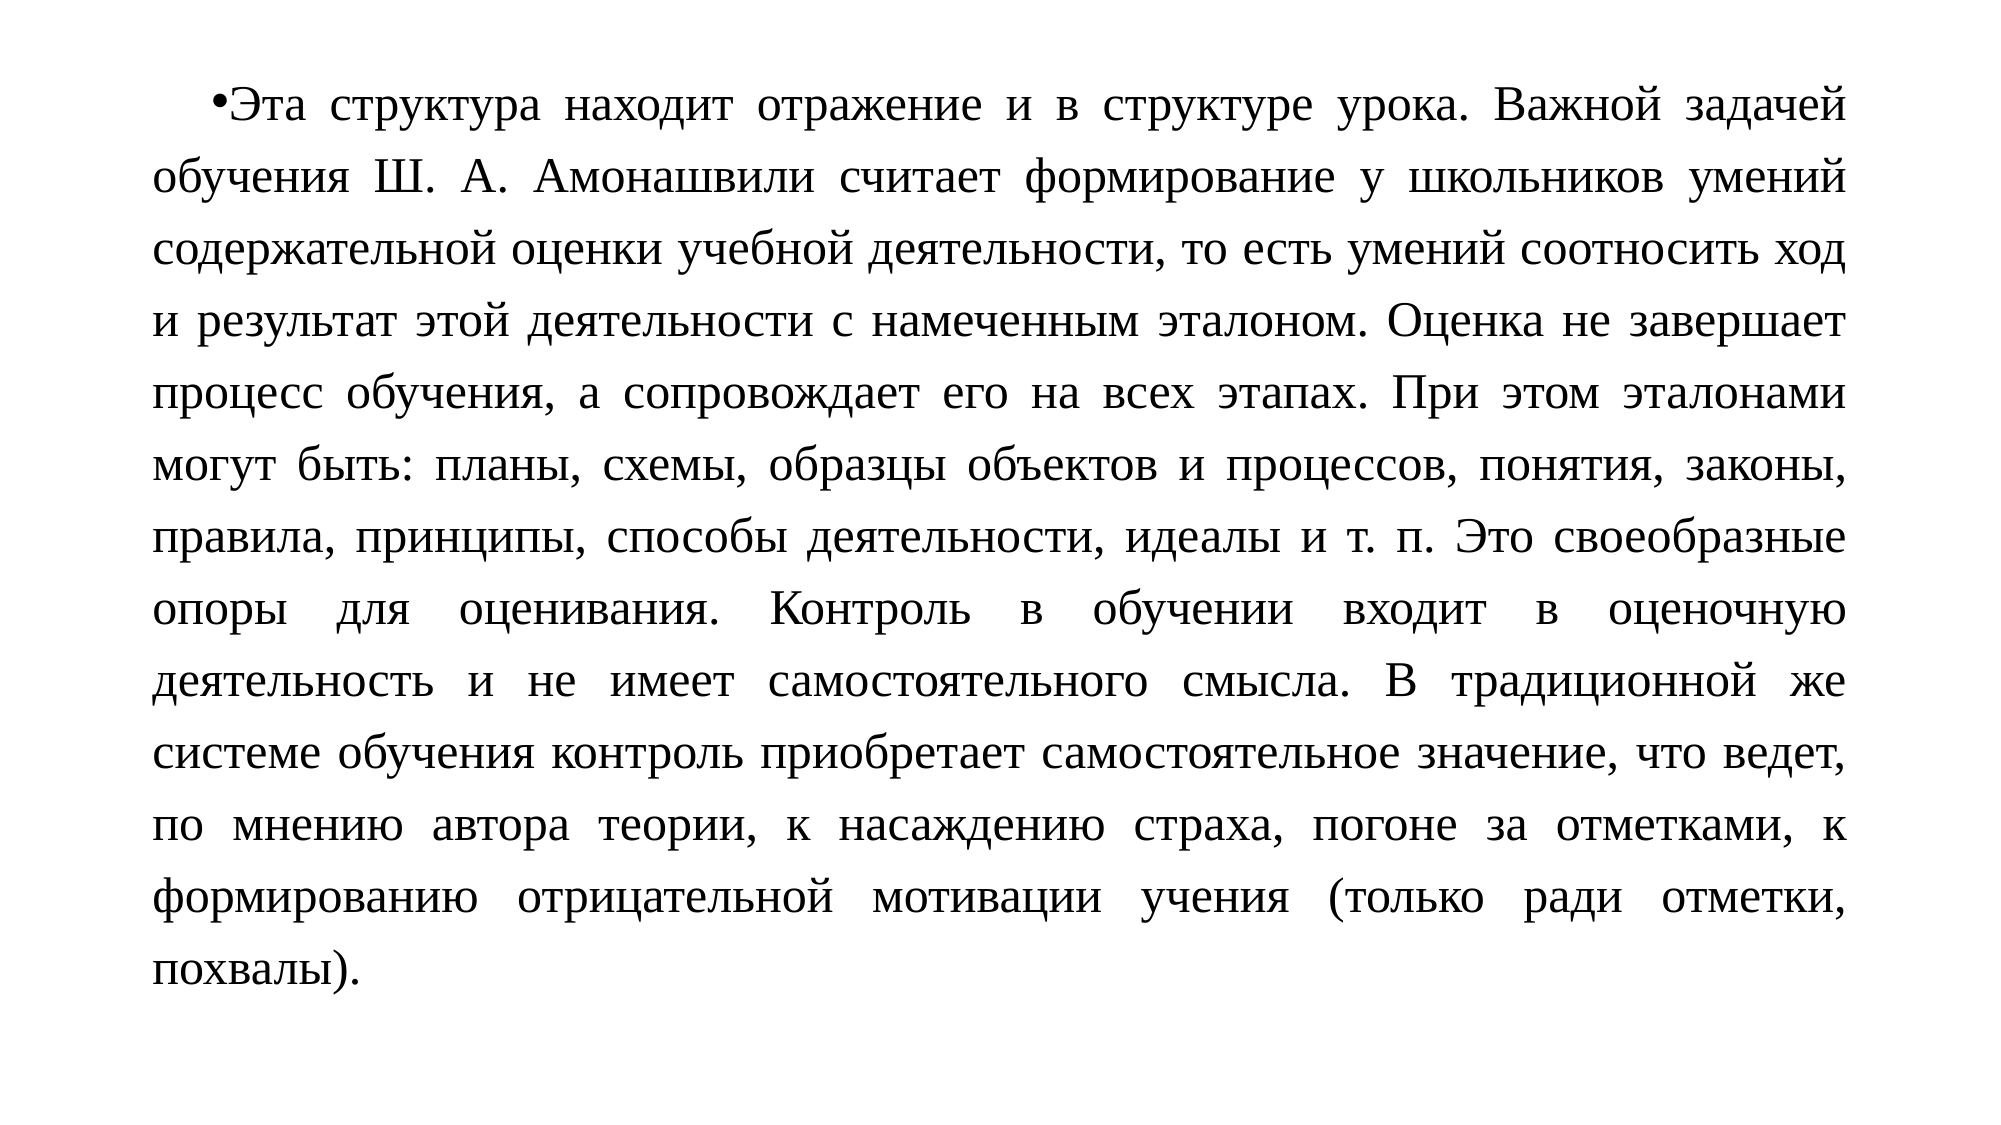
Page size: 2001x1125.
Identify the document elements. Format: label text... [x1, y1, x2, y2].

list Эта структура находит отражение и в структуре урока. Важной задачей обучения Ш. А. Амонашвили считает формирование у школьников умений содержательной оценки учебной деятельности, то есть умений соотносить ход и результат этой деятельности с намеченным эталоном. Оценка не завершает процесс обучения, а сопровождает его на всех этапах. При этом эталонами могут быть: планы, схемы, образцы объектов и процессов, понятия, законы, правила, принципы, способы деятельности, идеалы и т. п. Это своеобразные опоры для оценивания. Контроль в обучении входит в оценочную деятельность и не имеет самостоятельного смысла. В традиционной же системе обучения контроль приобретает самостоятельное значение, что ведет, по мнению автора теории, к насаждению страха, погоне за отметками, к формированию отрицательной мотивации учения (только ради отметки, похвалы). [137, 51, 1863, 1014]
